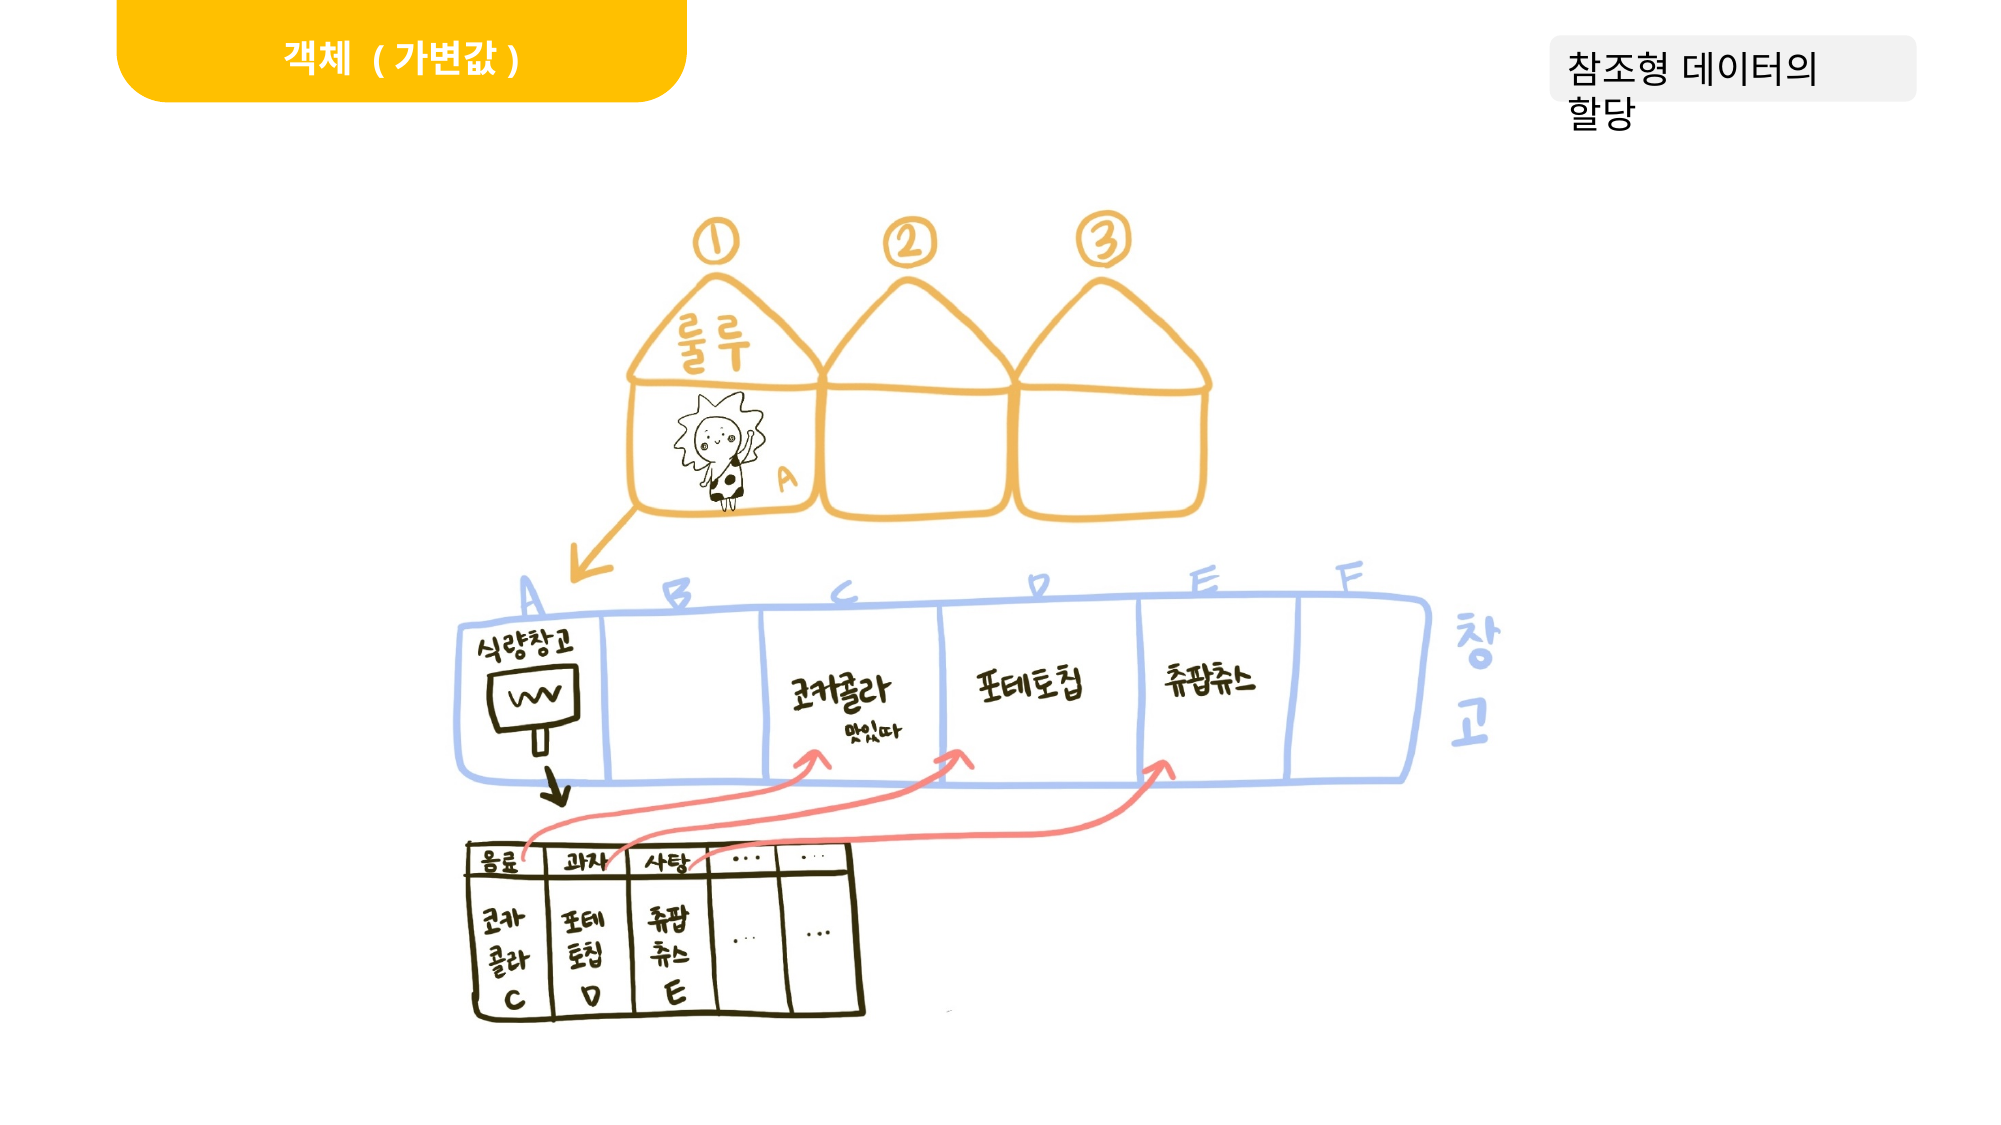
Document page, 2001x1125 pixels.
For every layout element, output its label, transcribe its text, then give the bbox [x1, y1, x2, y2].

picture [341, 178, 1533, 1098]
text_box 객체 (가변값) [115, 0, 688, 104]
text_box 참조형 데이터의 할당 [1549, 35, 1917, 102]
